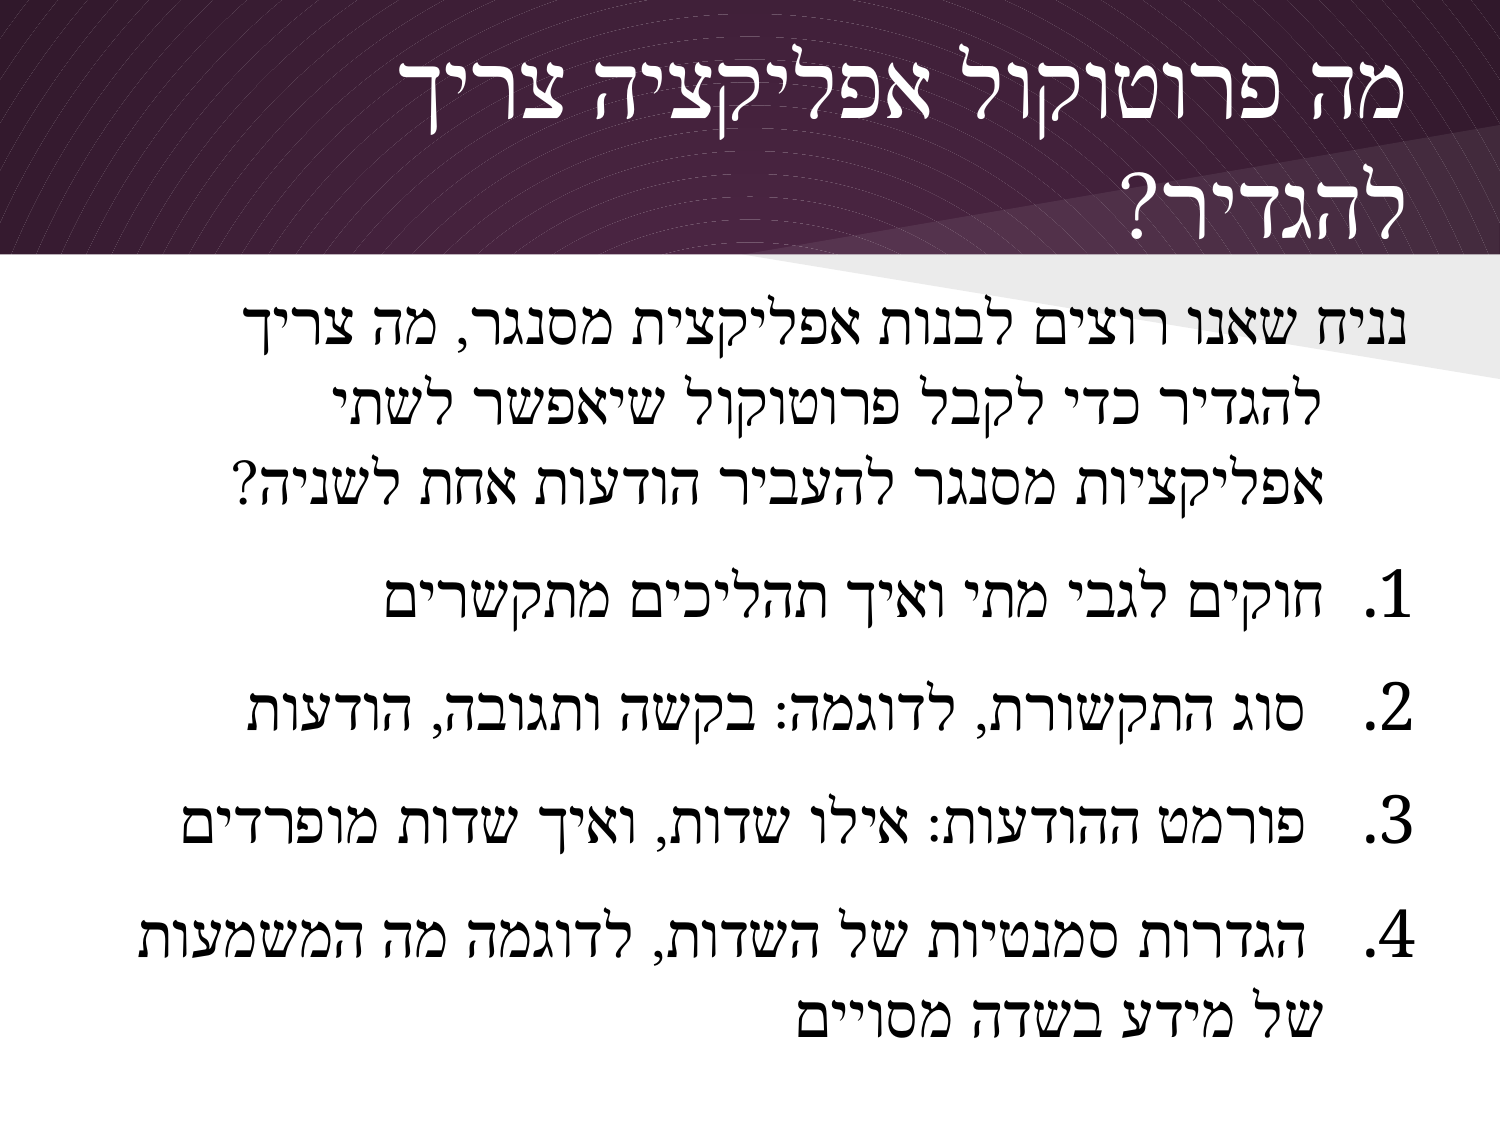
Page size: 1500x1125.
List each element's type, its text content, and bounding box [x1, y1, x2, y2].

title מה פרוטוקול אפליקציה צריך להגדיר? [75, 45, 1425, 233]
list נניח שאנו רוצים לבנות אפליקצית מסנגר, מה צריך להגדיר כדי לקבל פרוטוקול שיאפשר לשתי אפליקציות מסנגר להעביר הודעות אחת לשניה? חוקים לגבי מתי ואיך תהליכים מתקשרים סוג התקשורת, לדוגמה: בקשה ותגובה, הודעות פורמט ההודעות: אילו שדות, ואיך שדות מופרדים הגדרות סמנטיות של השדות, לדוגמה מה המשמעות של מידע בשדה מסויים [75, 262, 1425, 1078]
